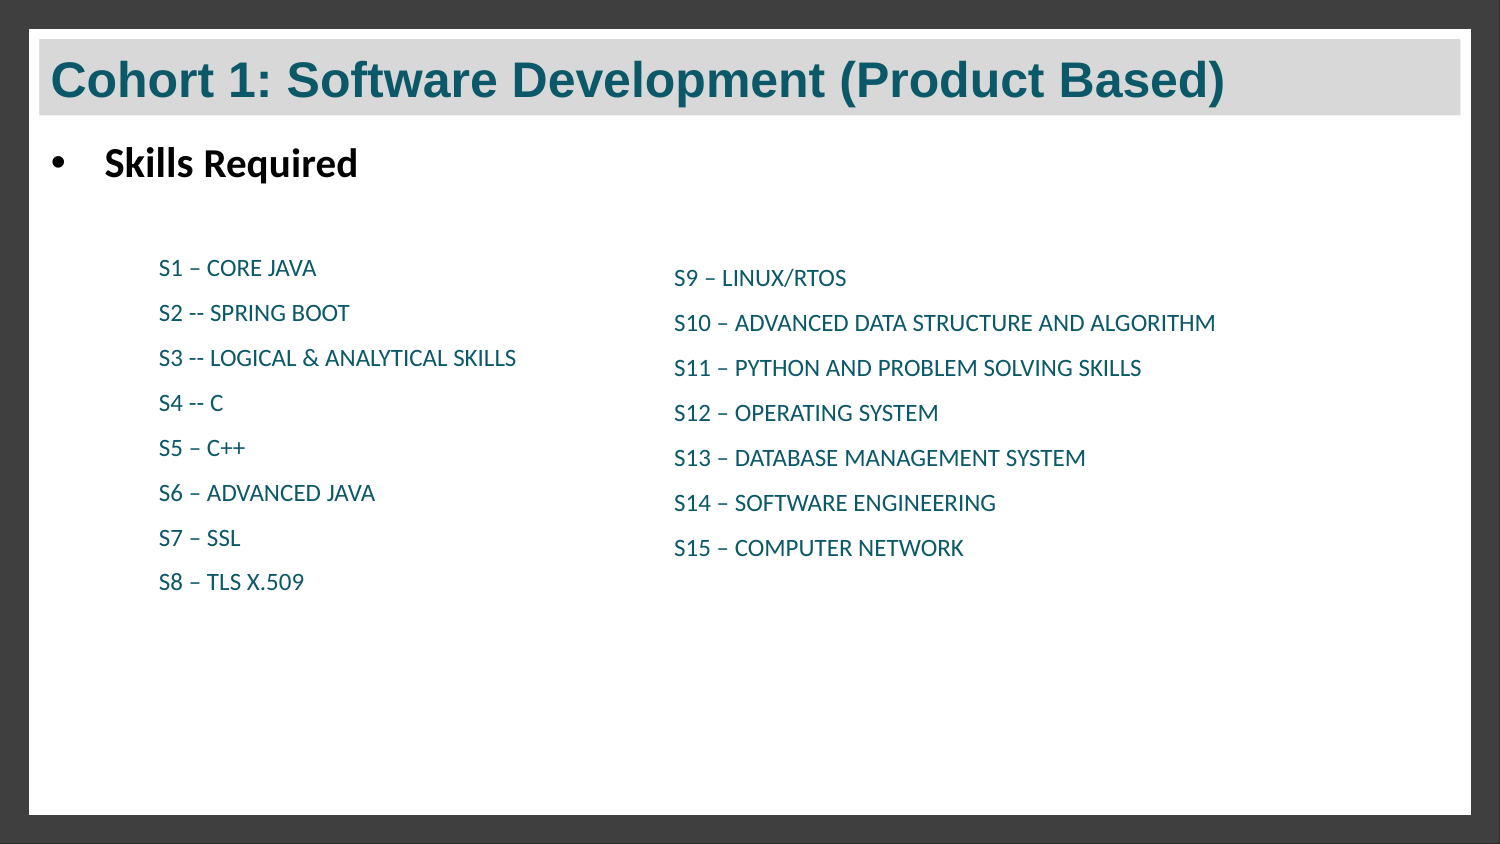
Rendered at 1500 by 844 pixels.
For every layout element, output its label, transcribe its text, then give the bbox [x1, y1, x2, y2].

text_box S9 – LINUX/RTOS S10 – ADVANCED DATA STRUCTURE AND ALGORITHM S11 – PYTHON AND PROBLEM SOLVING SKILLS S12 – OPERATING SYSTEM S13 – DATABASE MANAGEMENT SYSTEM S14 – SOFTWARE ENGINEERING S15 – COMPUTER NETWORK [659, 239, 1270, 599]
text_box Cohort 1: Software Development (Product Based) [39, 39, 1461, 116]
text_box [0, 0, 1500, 844]
text_box [39, 116, 1461, 805]
text_box S1 – CORE JAVA S2 -- SPRING BOOT S3 -- LOGICAL & ANALYTICAL SKILLS S4 -- C S5 – C++ S6 – ADVANCED JAVA S7 – SSL S8 – TLS X.509 [147, 231, 738, 752]
text_box Skills Required [39, 135, 1334, 193]
